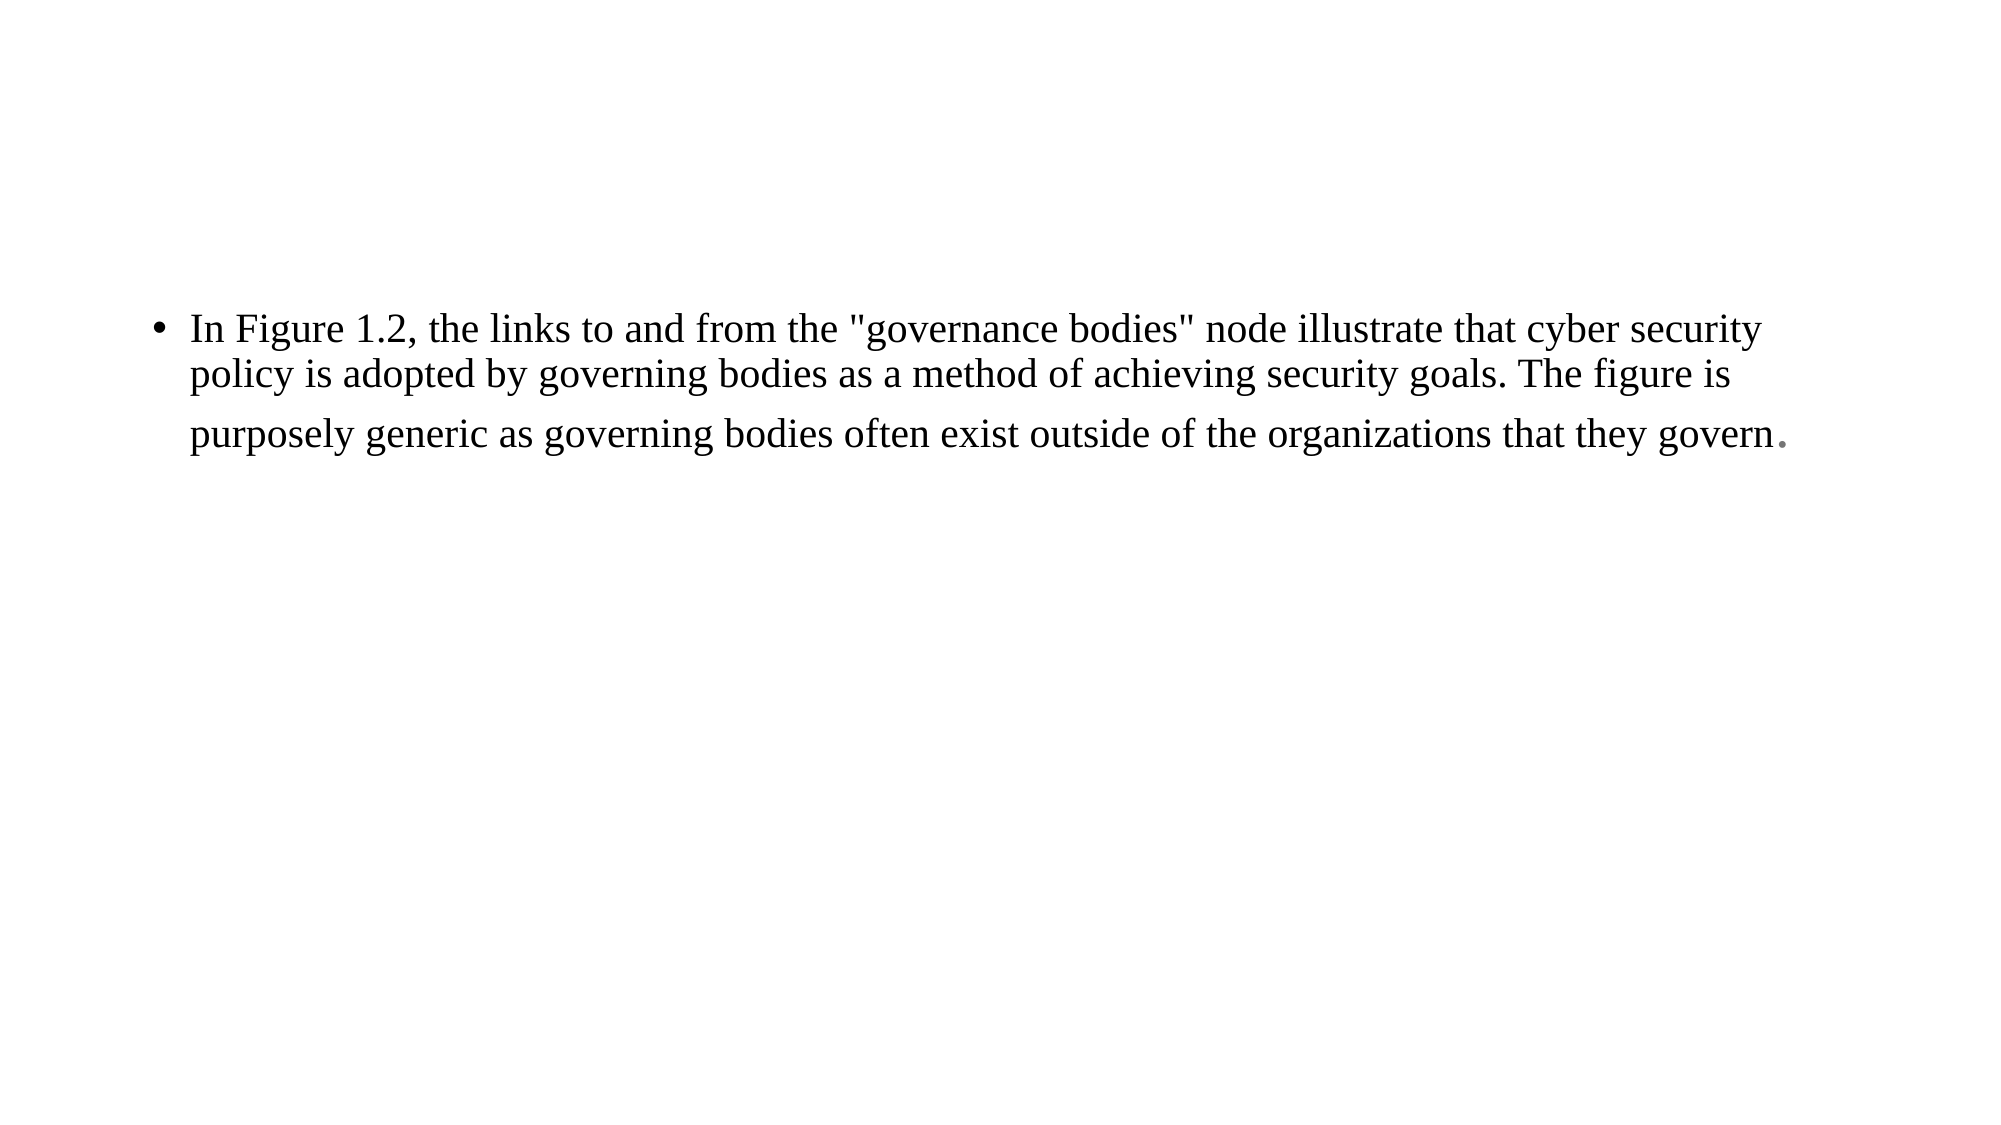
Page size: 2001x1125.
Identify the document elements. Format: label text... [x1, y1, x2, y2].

list In Figure 1.2, the links to and from the "governance bodies" node illustrate that cyber security policy is adopted by governing bodies as a method of achieving security goals. The figure is purposely generic as governing bodies often exist outside of the organizations that they govern. [137, 299, 1863, 1014]
